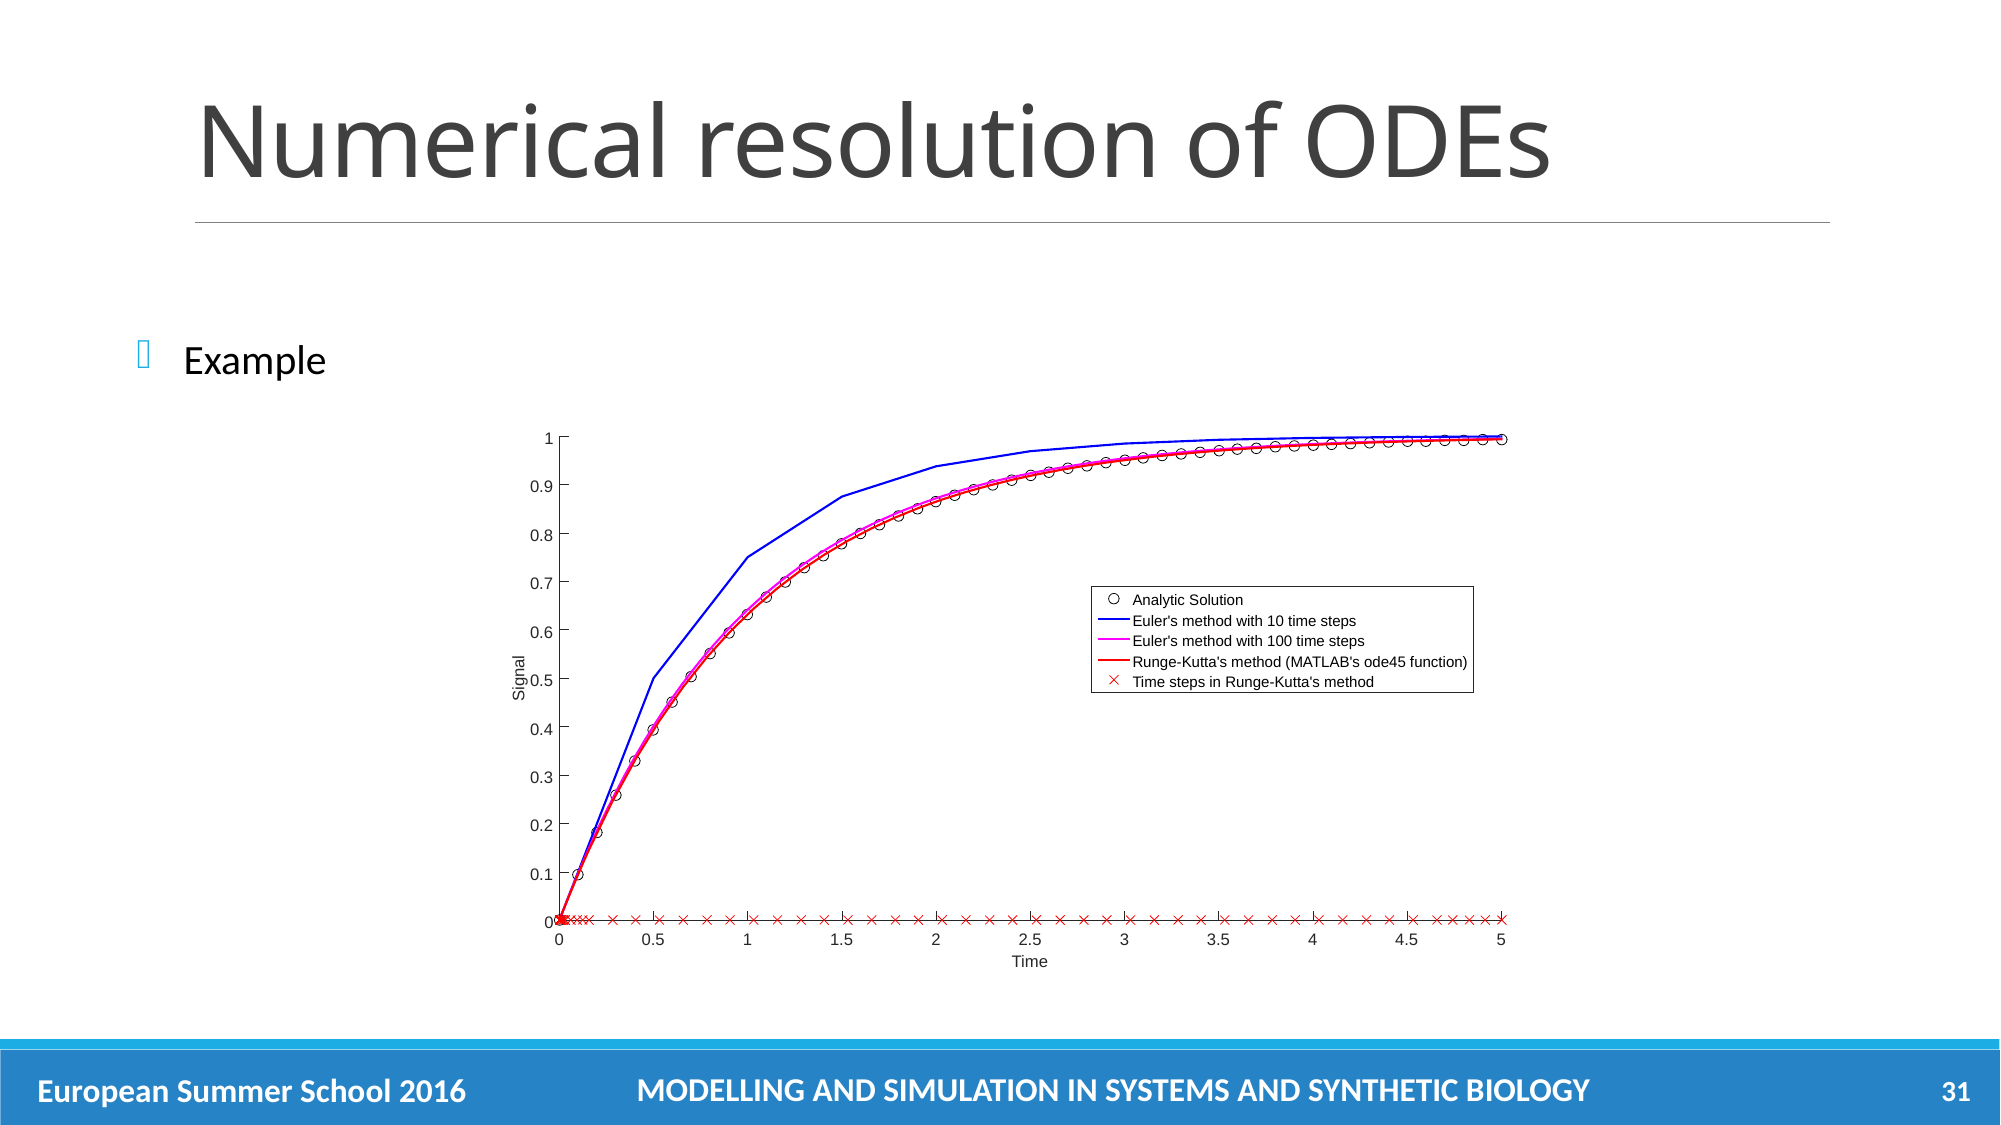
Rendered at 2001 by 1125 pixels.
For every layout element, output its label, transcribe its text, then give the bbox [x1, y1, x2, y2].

text_box Example [121, 325, 1840, 391]
slide_number European Summer School 2016 [22, 1059, 490, 1120]
footer Modelling and simulation in systems and synthetic biology [543, 1058, 1684, 1119]
picture [498, 390, 1534, 983]
slide_number 31 [1770, 1059, 1986, 1120]
title Numerical resolution of ODEs [180, 47, 1830, 206]
